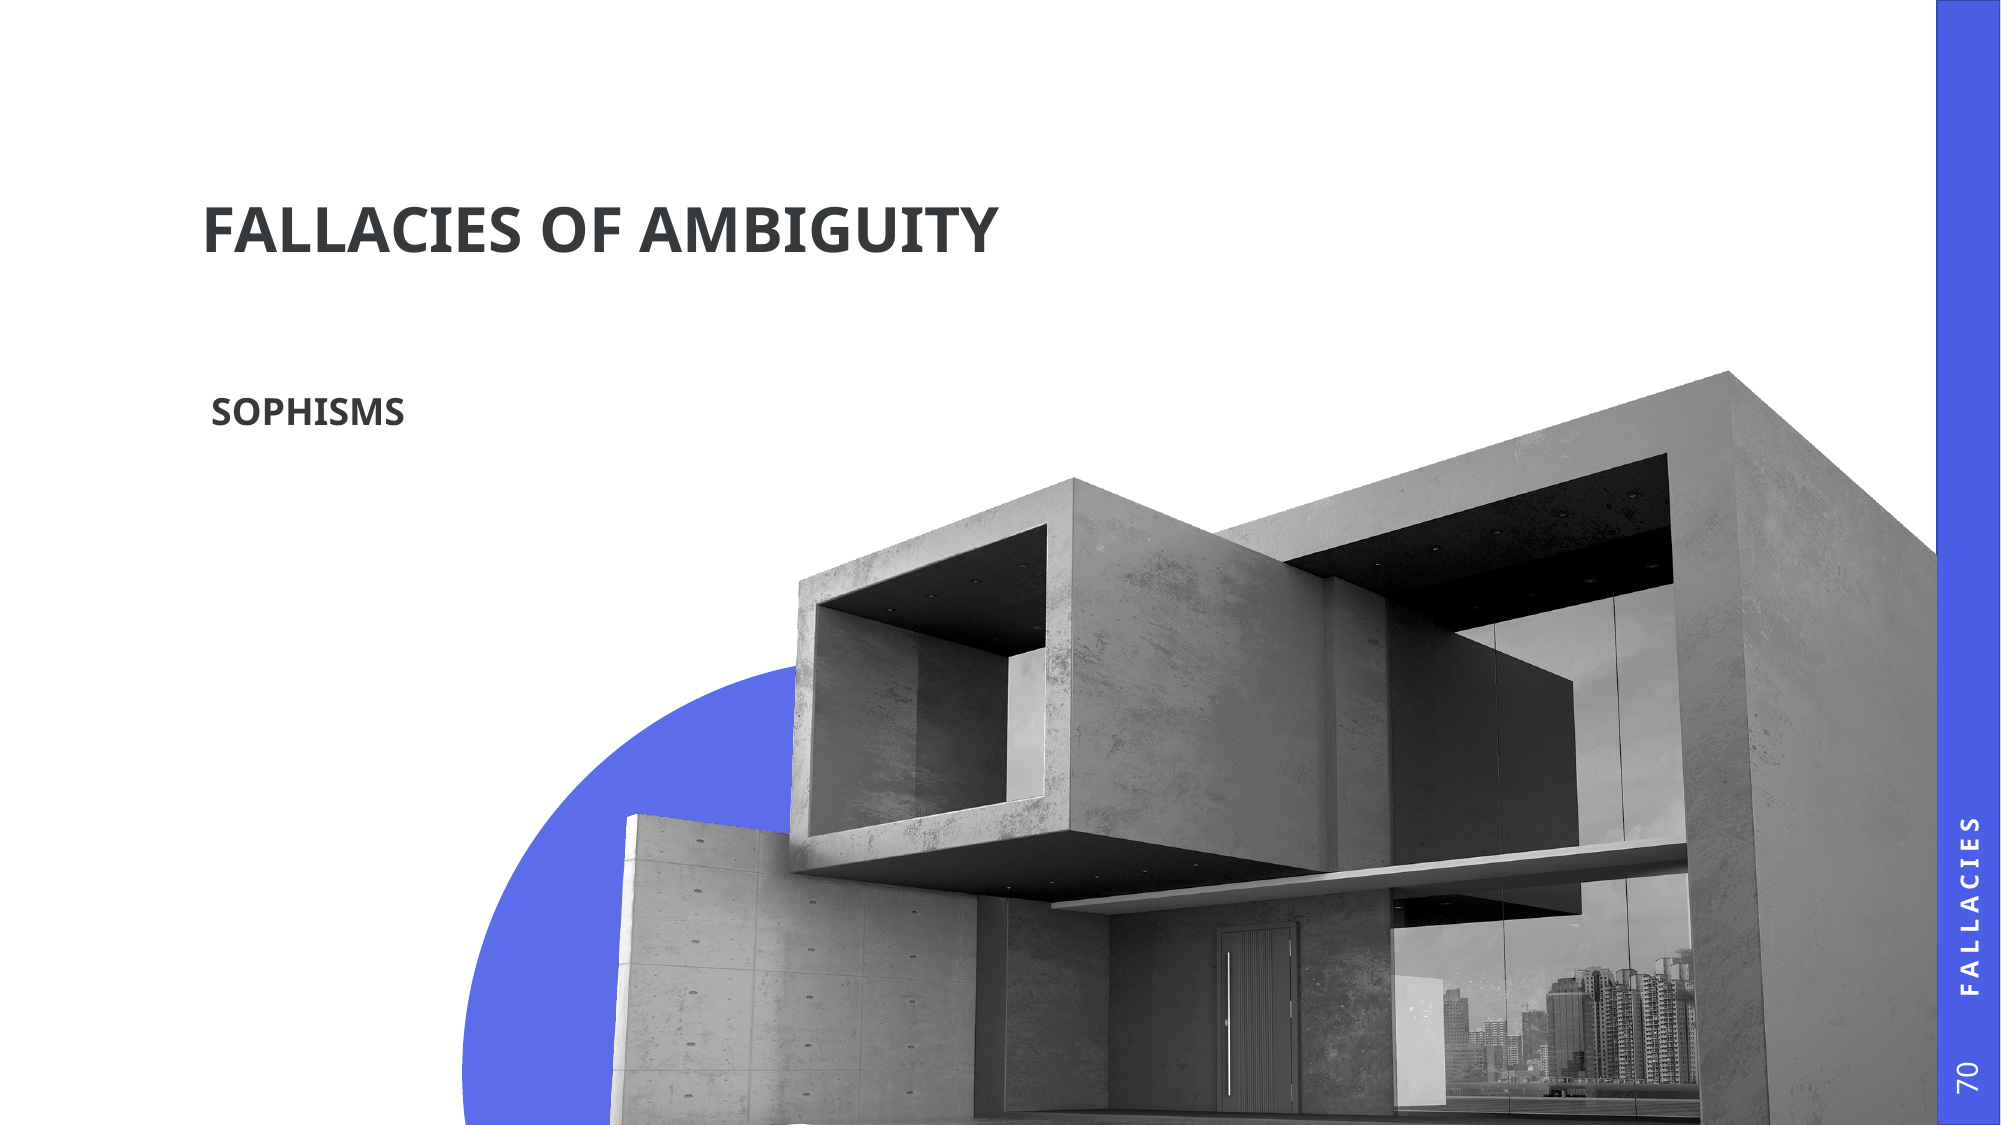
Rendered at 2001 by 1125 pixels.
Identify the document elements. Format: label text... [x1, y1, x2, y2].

subtitle SOPHISMS [201, 365, 1358, 458]
footer Fallacies [1937, 0, 2000, 1032]
title Fallacies of Ambiguity [201, 189, 1554, 349]
slide_number 70 [1937, 1032, 2000, 1125]
picture [415, 348, 1937, 1125]
